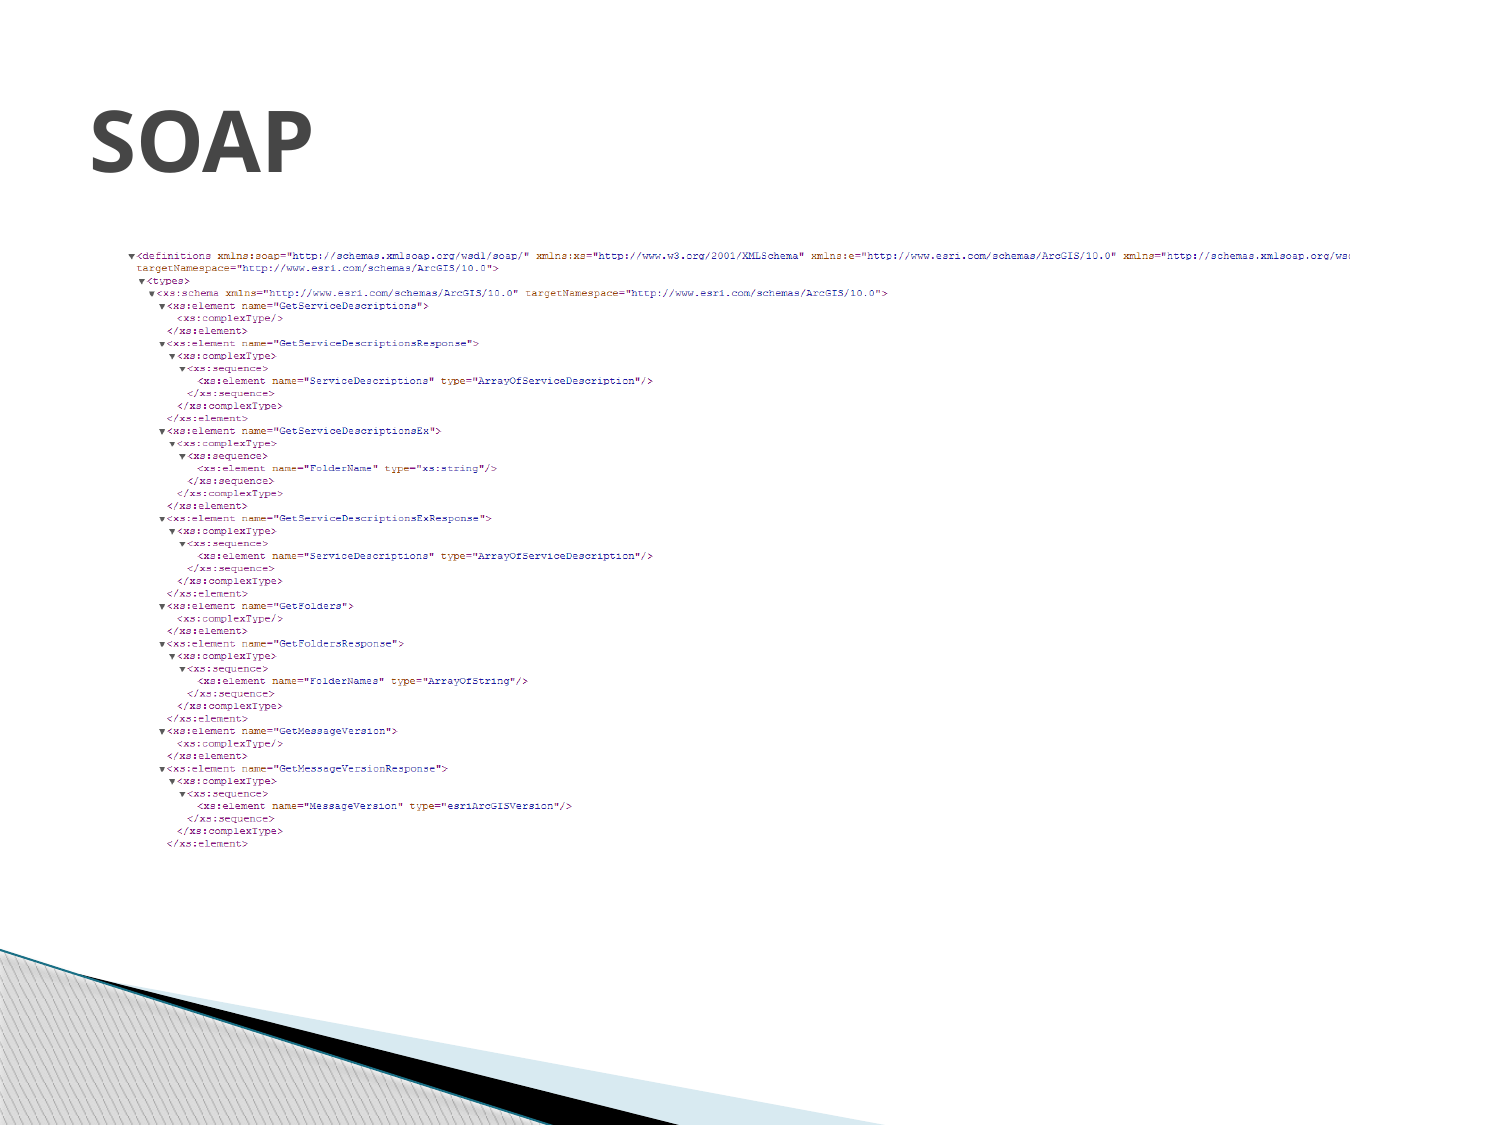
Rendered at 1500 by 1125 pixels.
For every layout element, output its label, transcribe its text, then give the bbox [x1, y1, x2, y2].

title SOAP [75, 45, 1425, 233]
picture [124, 249, 1350, 851]
